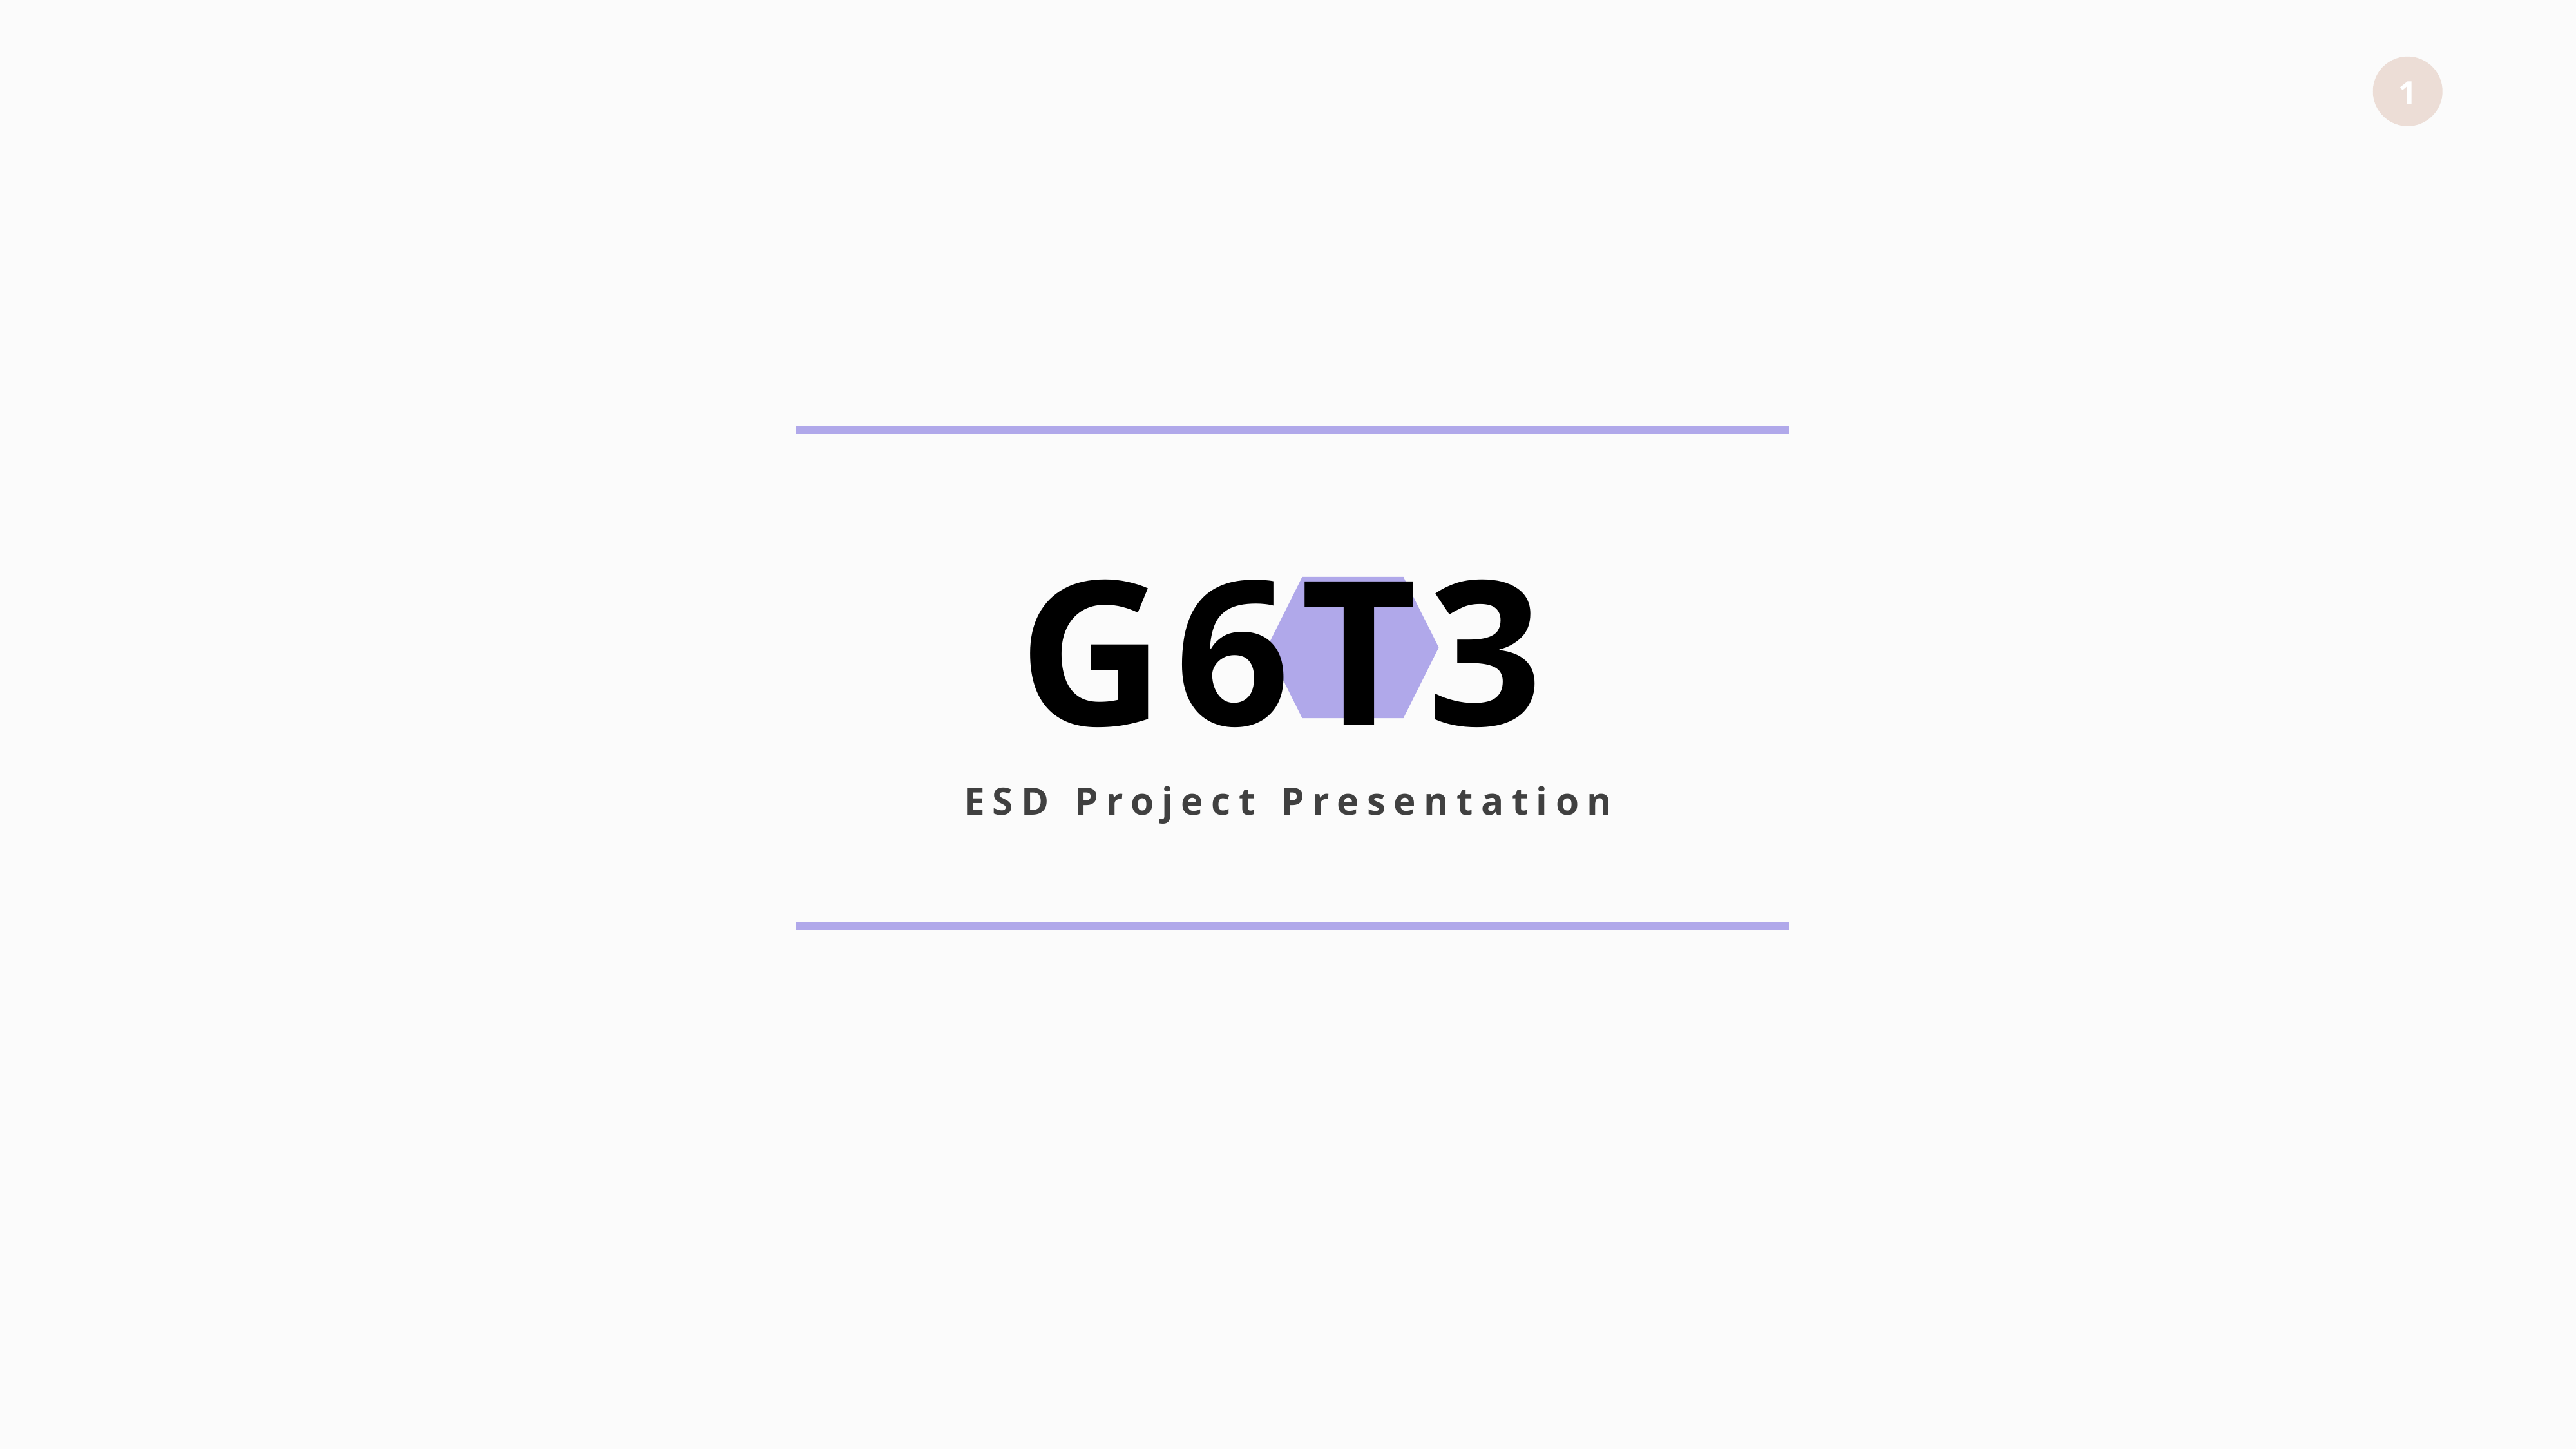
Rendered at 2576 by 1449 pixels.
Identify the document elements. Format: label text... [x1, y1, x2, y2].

text_box ESD Project Presentation [954, 772, 1622, 827]
text_box G6T3 [1009, 519, 1554, 770]
